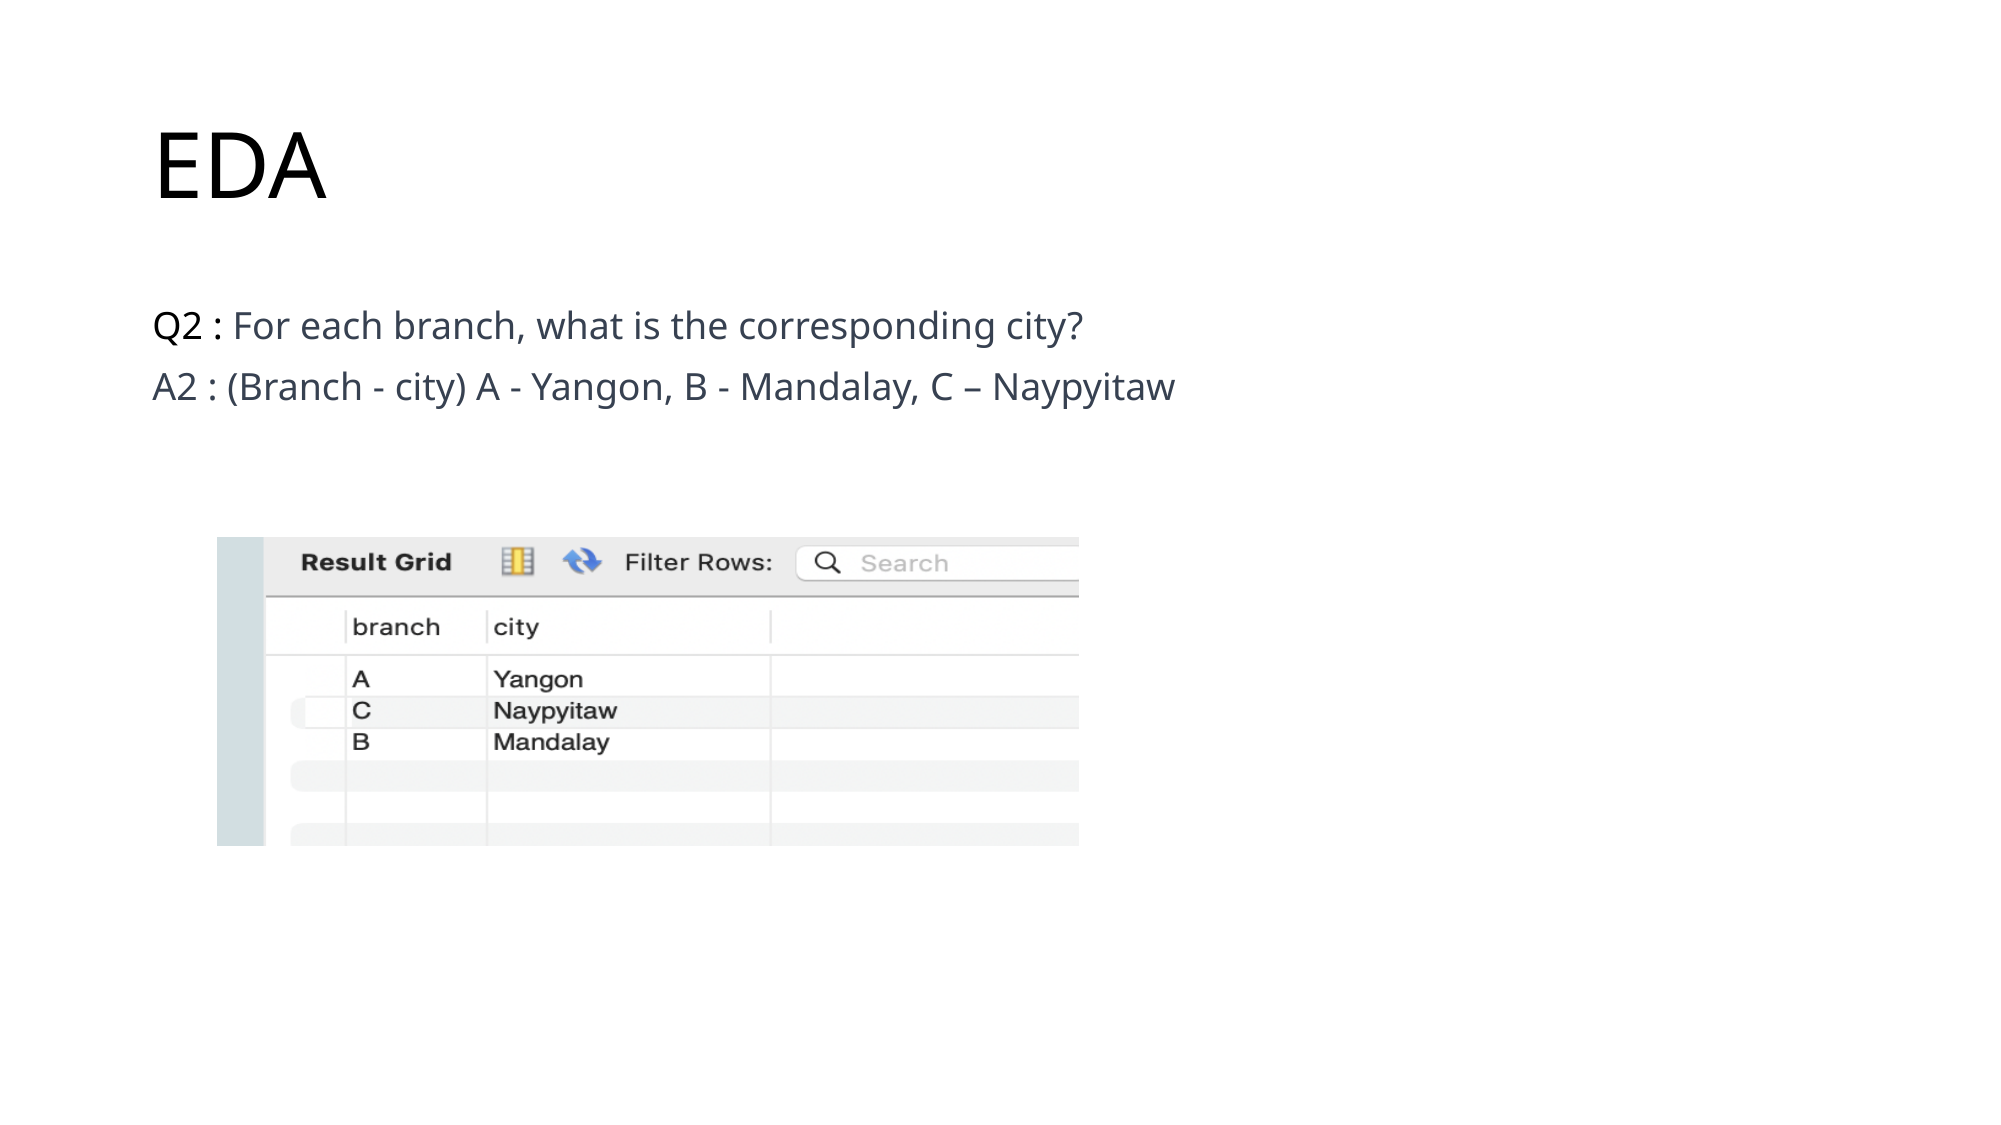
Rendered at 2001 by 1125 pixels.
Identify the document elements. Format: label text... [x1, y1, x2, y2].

title EDA [137, 59, 1863, 278]
list Q2 : For each branch, what is the corresponding city? A2 : (Branch - city) A - Yangon, B - Mandalay, C – Naypyitaw [137, 299, 1863, 1014]
picture [216, 536, 1079, 847]
